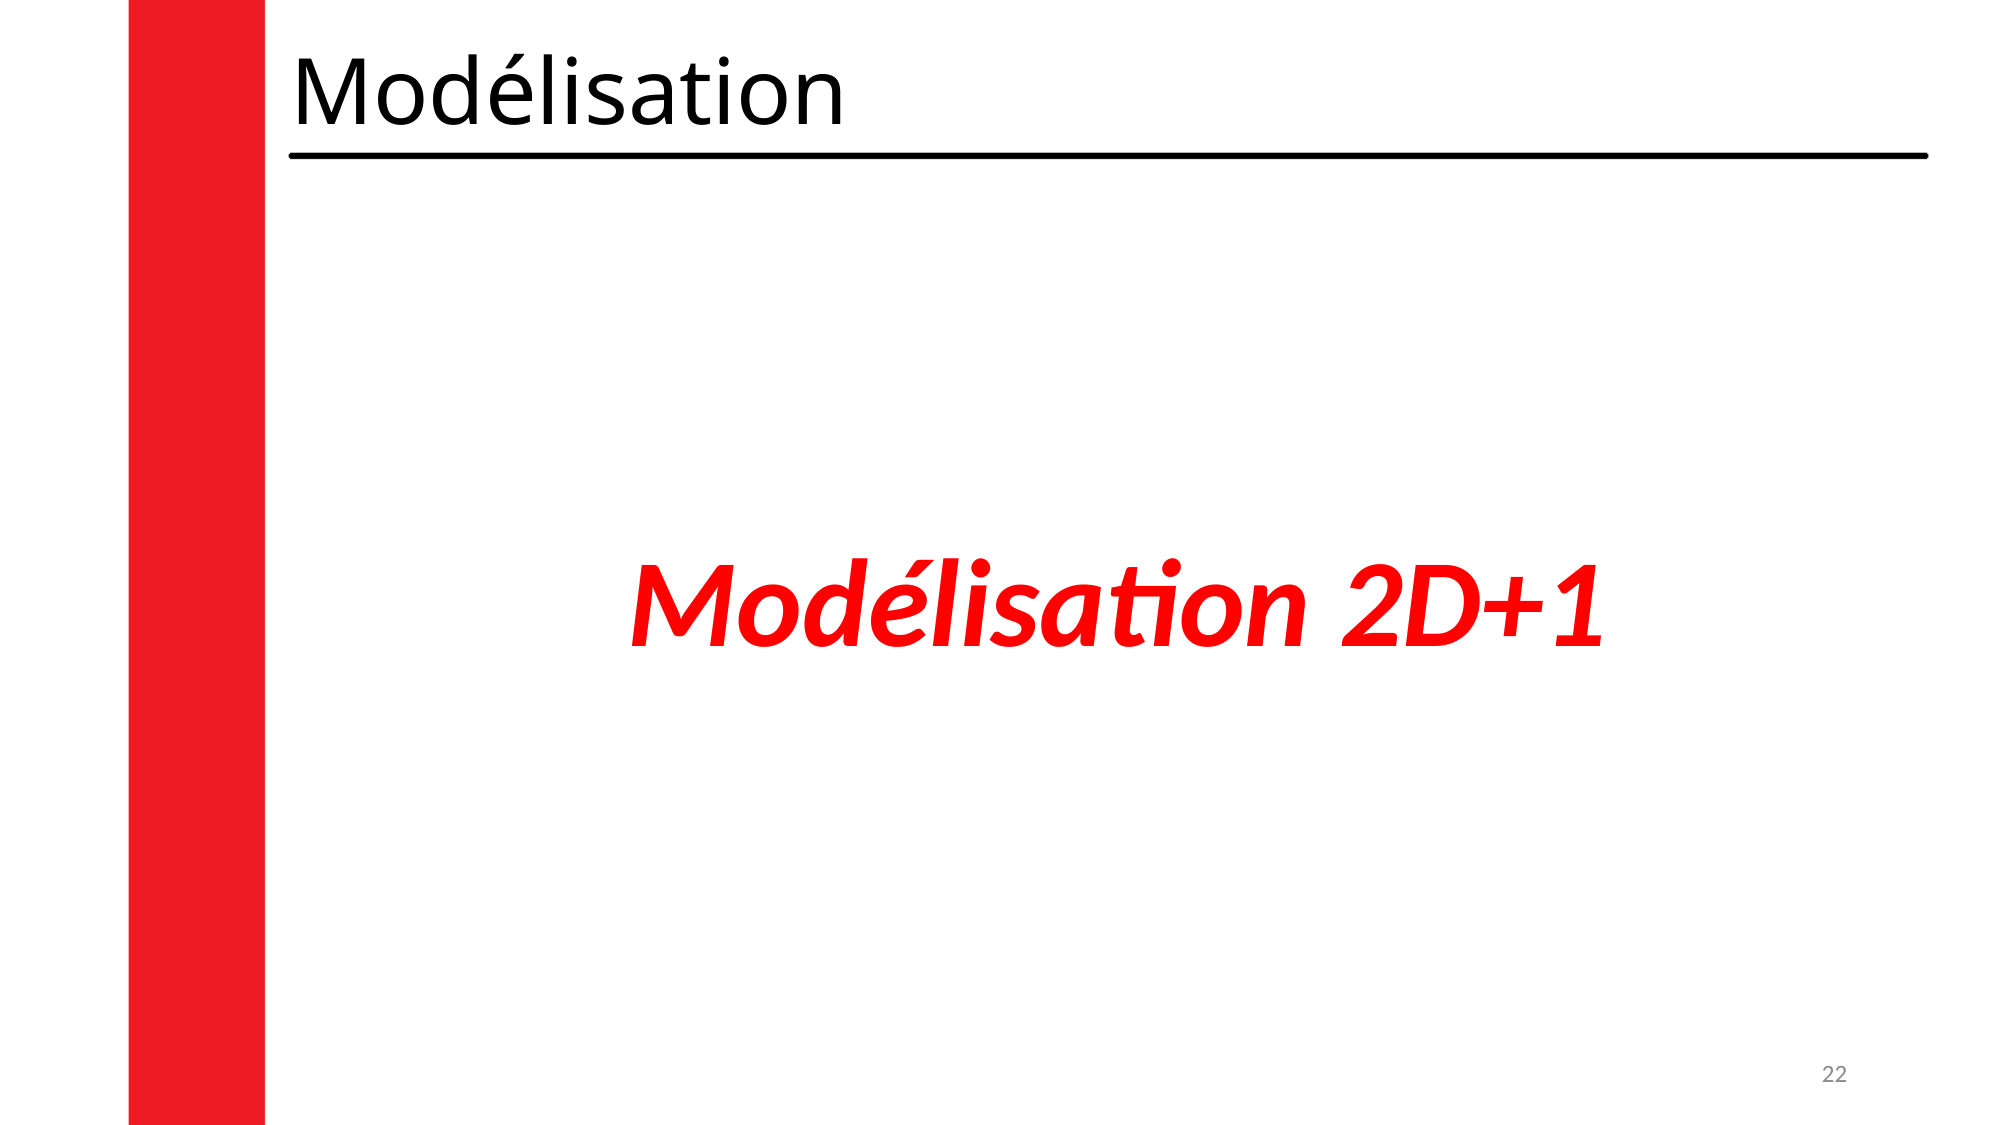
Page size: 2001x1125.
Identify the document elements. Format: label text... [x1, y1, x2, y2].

text_box Modélisation 2D+1 [427, 514, 1808, 680]
title Modélisation [275, 0, 2000, 204]
picture [0, 0, 2001, 1125]
slide_number 22 [1412, 1042, 1863, 1103]
